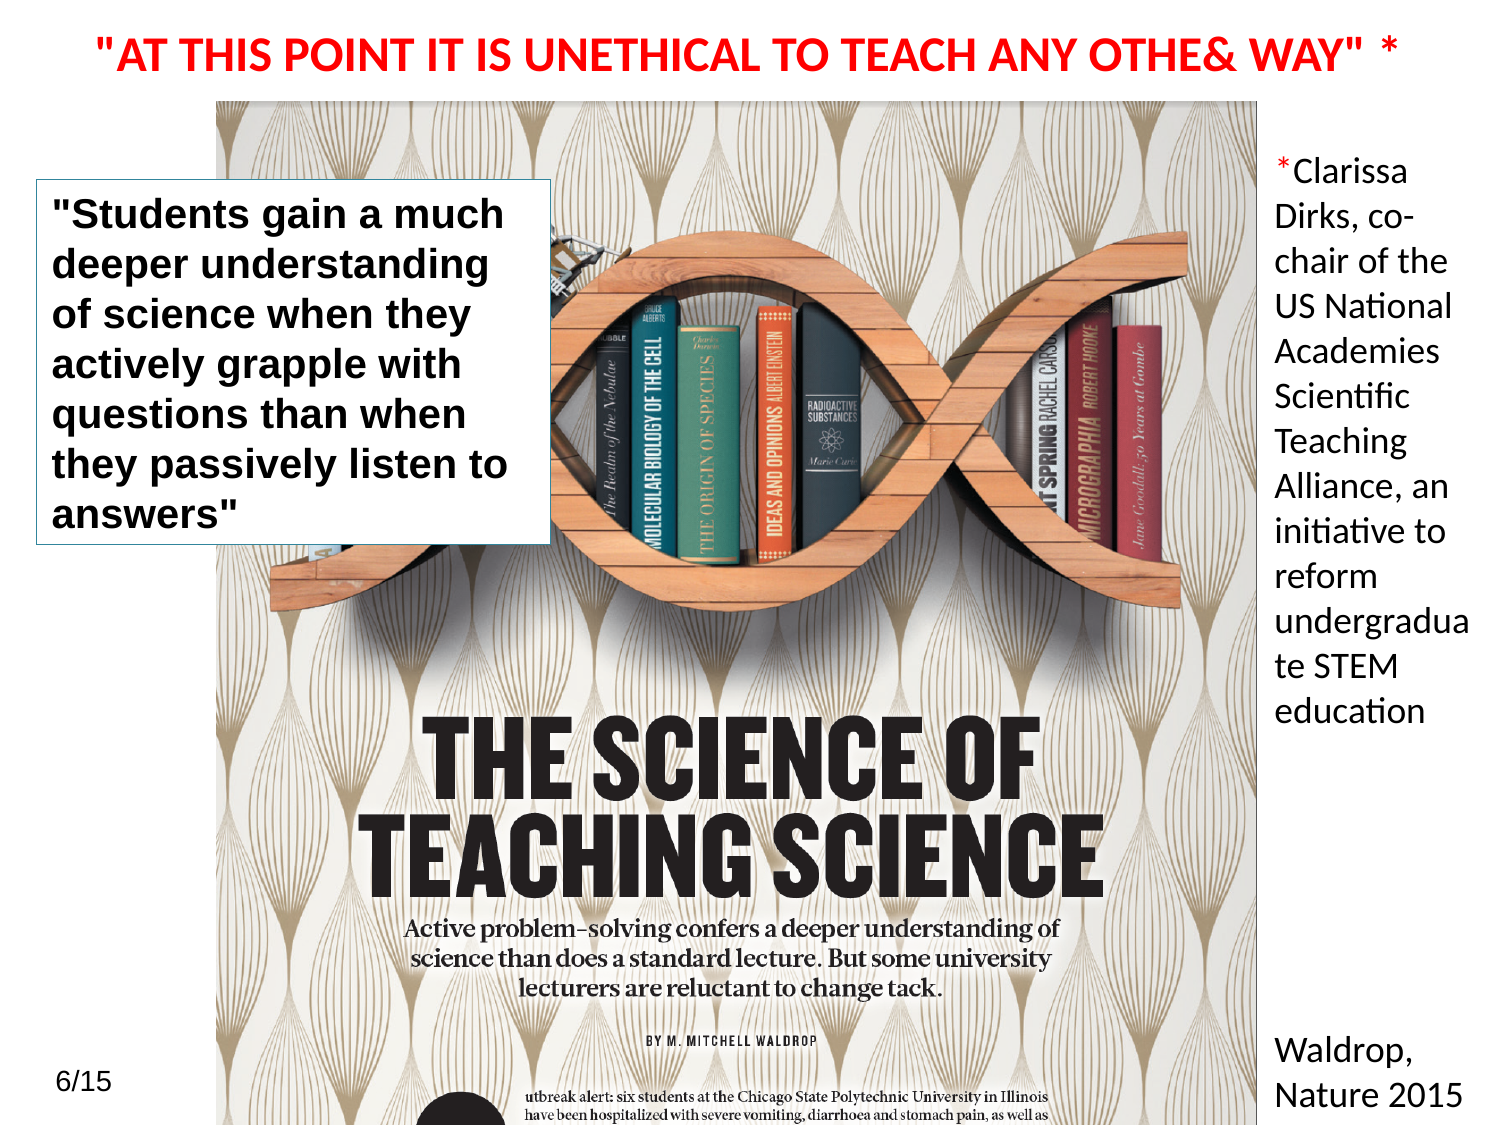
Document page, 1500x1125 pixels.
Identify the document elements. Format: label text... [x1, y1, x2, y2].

text_box "AT THIS POINT IT IS UNETHICAL TO TEACH ANY OTHE& WAY" * [0, 13, 1500, 90]
text_box *Clarissa Dirks, co-chair of the US National Academies Scientific Teaching Alliance, an initiative to reform undergraduate STEM education [1262, 138, 1493, 790]
text_box 6/15 [40, 1055, 128, 1105]
picture [216, 101, 1258, 1125]
text_box "Students gain a much deeper understanding of science when they actively grapple with questions than when they passively listen to answers" [36, 179, 211, 545]
text_box Waldrop, Nature 2015 [1262, 1017, 1500, 1124]
